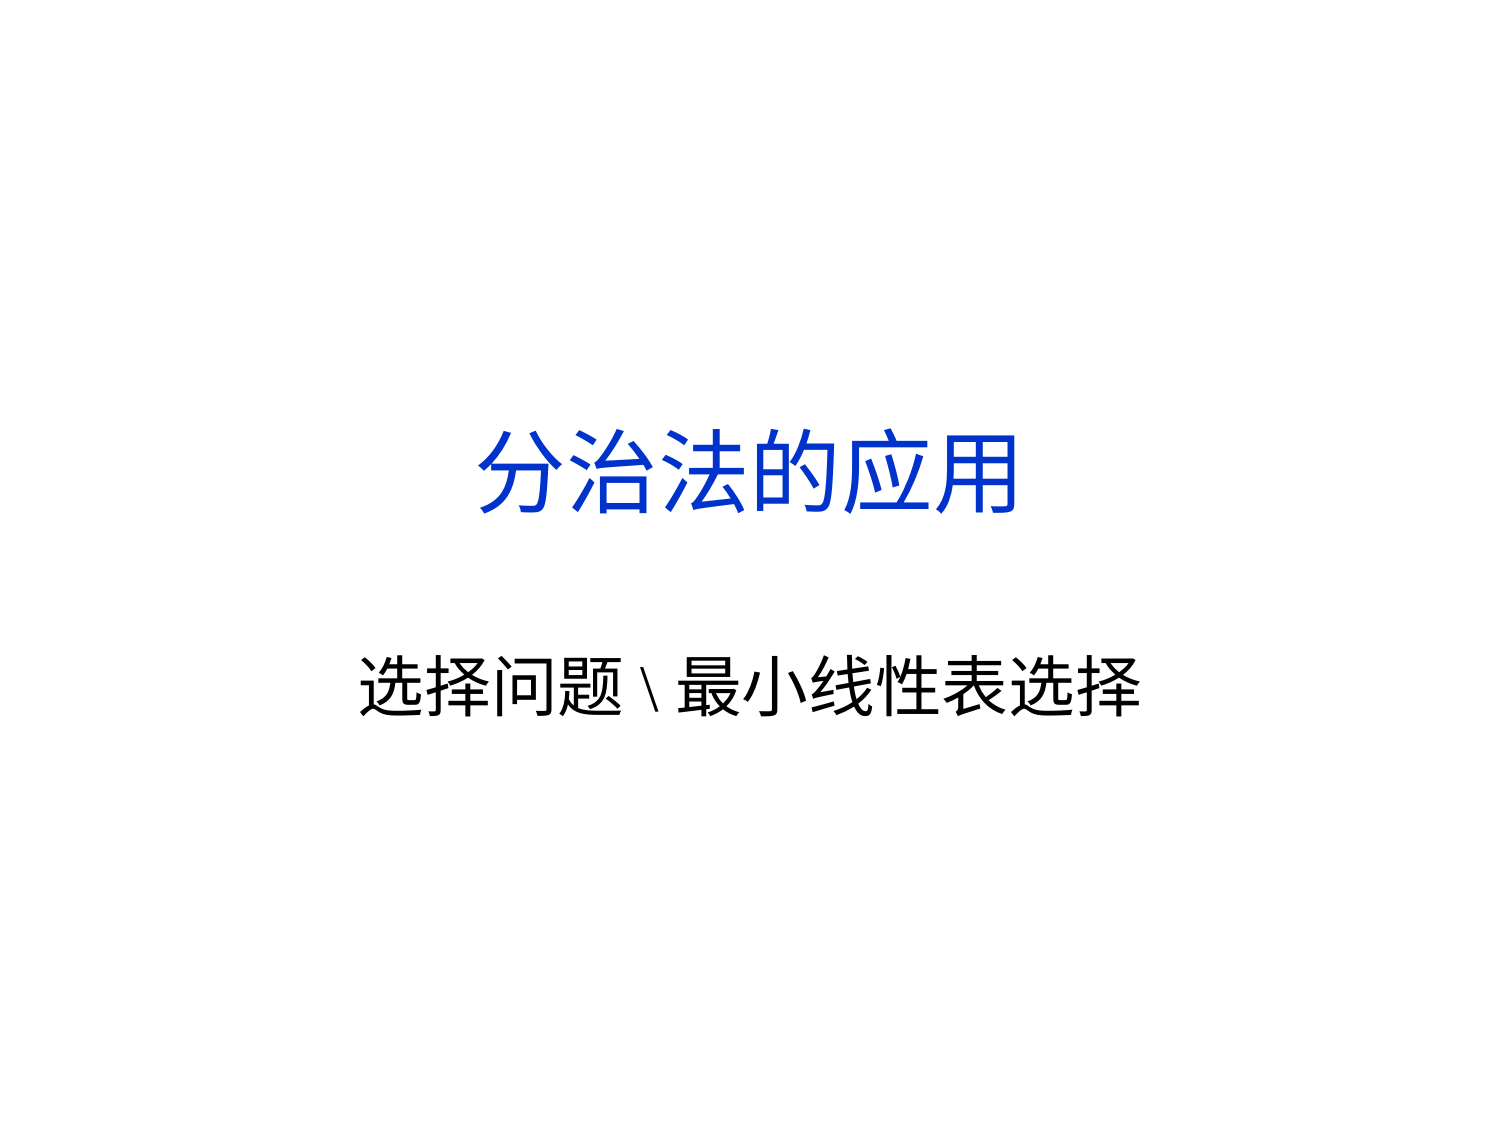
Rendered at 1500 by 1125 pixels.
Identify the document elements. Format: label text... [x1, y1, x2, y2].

title 分治法的应用 [112, 349, 1388, 591]
subtitle 选择问题\最小线性表选择 [225, 637, 1275, 925]
